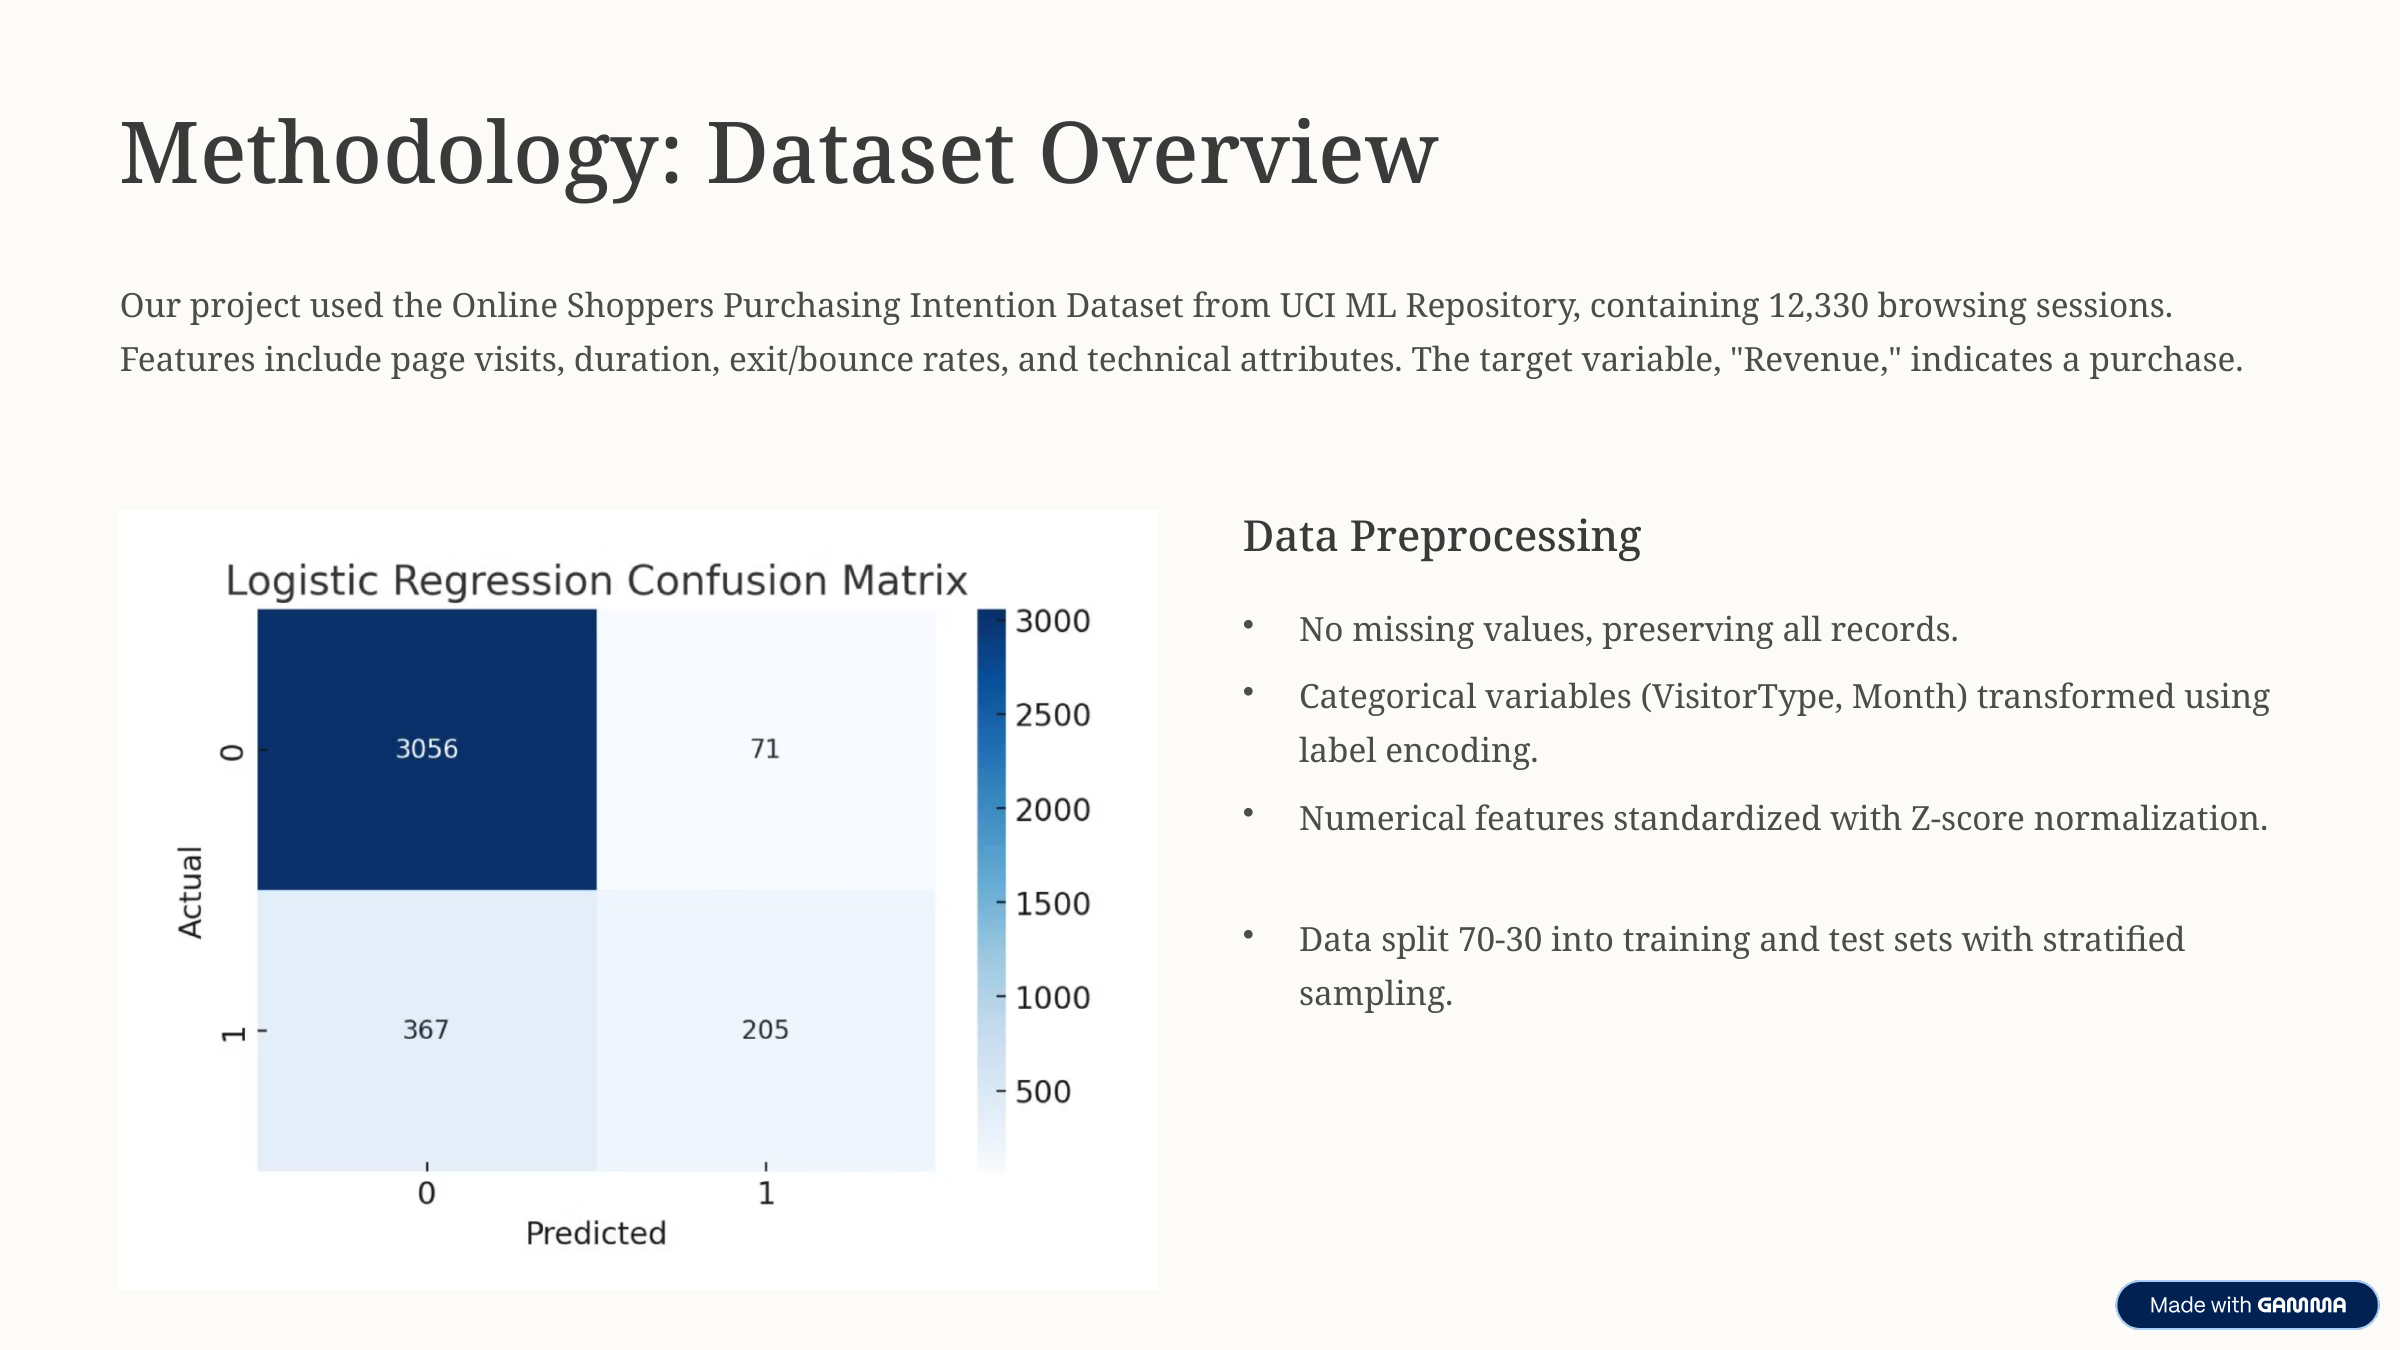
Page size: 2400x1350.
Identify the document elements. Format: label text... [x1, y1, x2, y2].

text_box Our project used the Online Shoppers Purchasing Intention Dataset from UCI ML Repository, containing 12,330 browsing sessions. Features include page visits, duration, exit/bounce rates, and technical attributes. The target variable, "Revenue," indicates a purchase. [119, 269, 2281, 434]
text_box Methodology: Dataset Overview [119, 94, 1442, 202]
text_box Categorical variables (VisitorType, Month) transformed using label encoding. [1242, 661, 2282, 771]
picture [119, 510, 1159, 1290]
picture [2106, 1271, 2389, 1339]
text_box No missing values, preserving all records. [1242, 594, 2282, 649]
text_box Data Preprocessing [1242, 506, 1671, 560]
text_box Numerical features standardized with Z-score normalization. [1242, 782, 2282, 892]
text_box Data split 70-30 into training and test sets with stratified sampling. [1242, 903, 2282, 1014]
